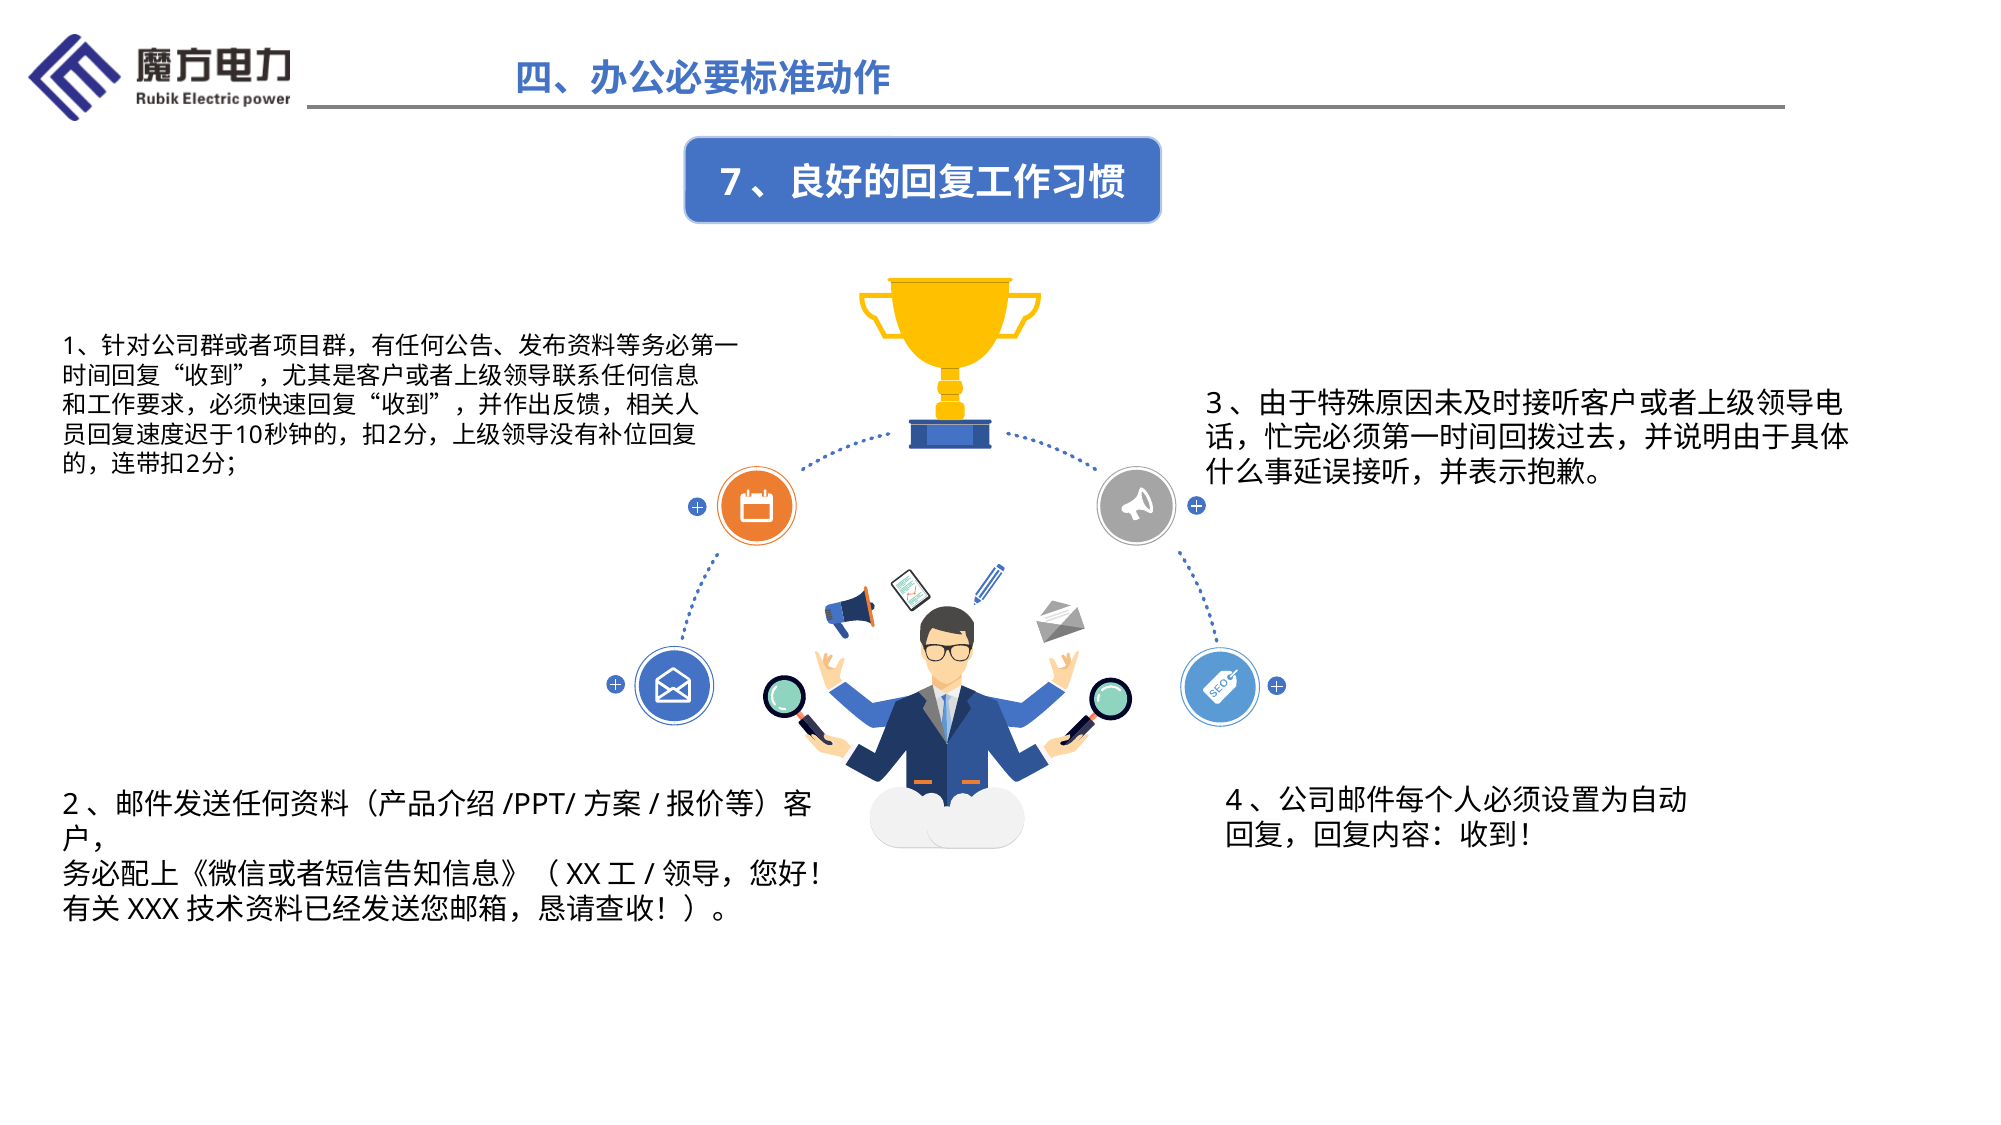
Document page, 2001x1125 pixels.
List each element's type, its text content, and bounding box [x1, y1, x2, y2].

text_box 2、邮件发送任何资料（产品介绍/PPT/方案/报价等）客户， 务必配上《微信或者短信告知信息》（XX工/领导，您好！ 有关XXX技术资料已经发送您邮箱，恳请查收！）。 [47, 778, 845, 933]
text_box 3、由于特殊原因未及时接听客户或者上级领导电话，忙完必须第一时间回拨过去，并说明由于具体什么事延误接听，并表示抱歉。 [1287, 376, 1884, 497]
text_box 四、办公必要标准动作 [500, 46, 906, 106]
text_box 4、公司邮件每个人必须设置为自动回复，回复内容：收到！ [1210, 774, 1723, 859]
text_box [47, 277, 1287, 727]
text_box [759, 727, 1135, 849]
text_box 7、良好的回复工作习惯 [683, 135, 1163, 225]
picture [28, 34, 290, 121]
